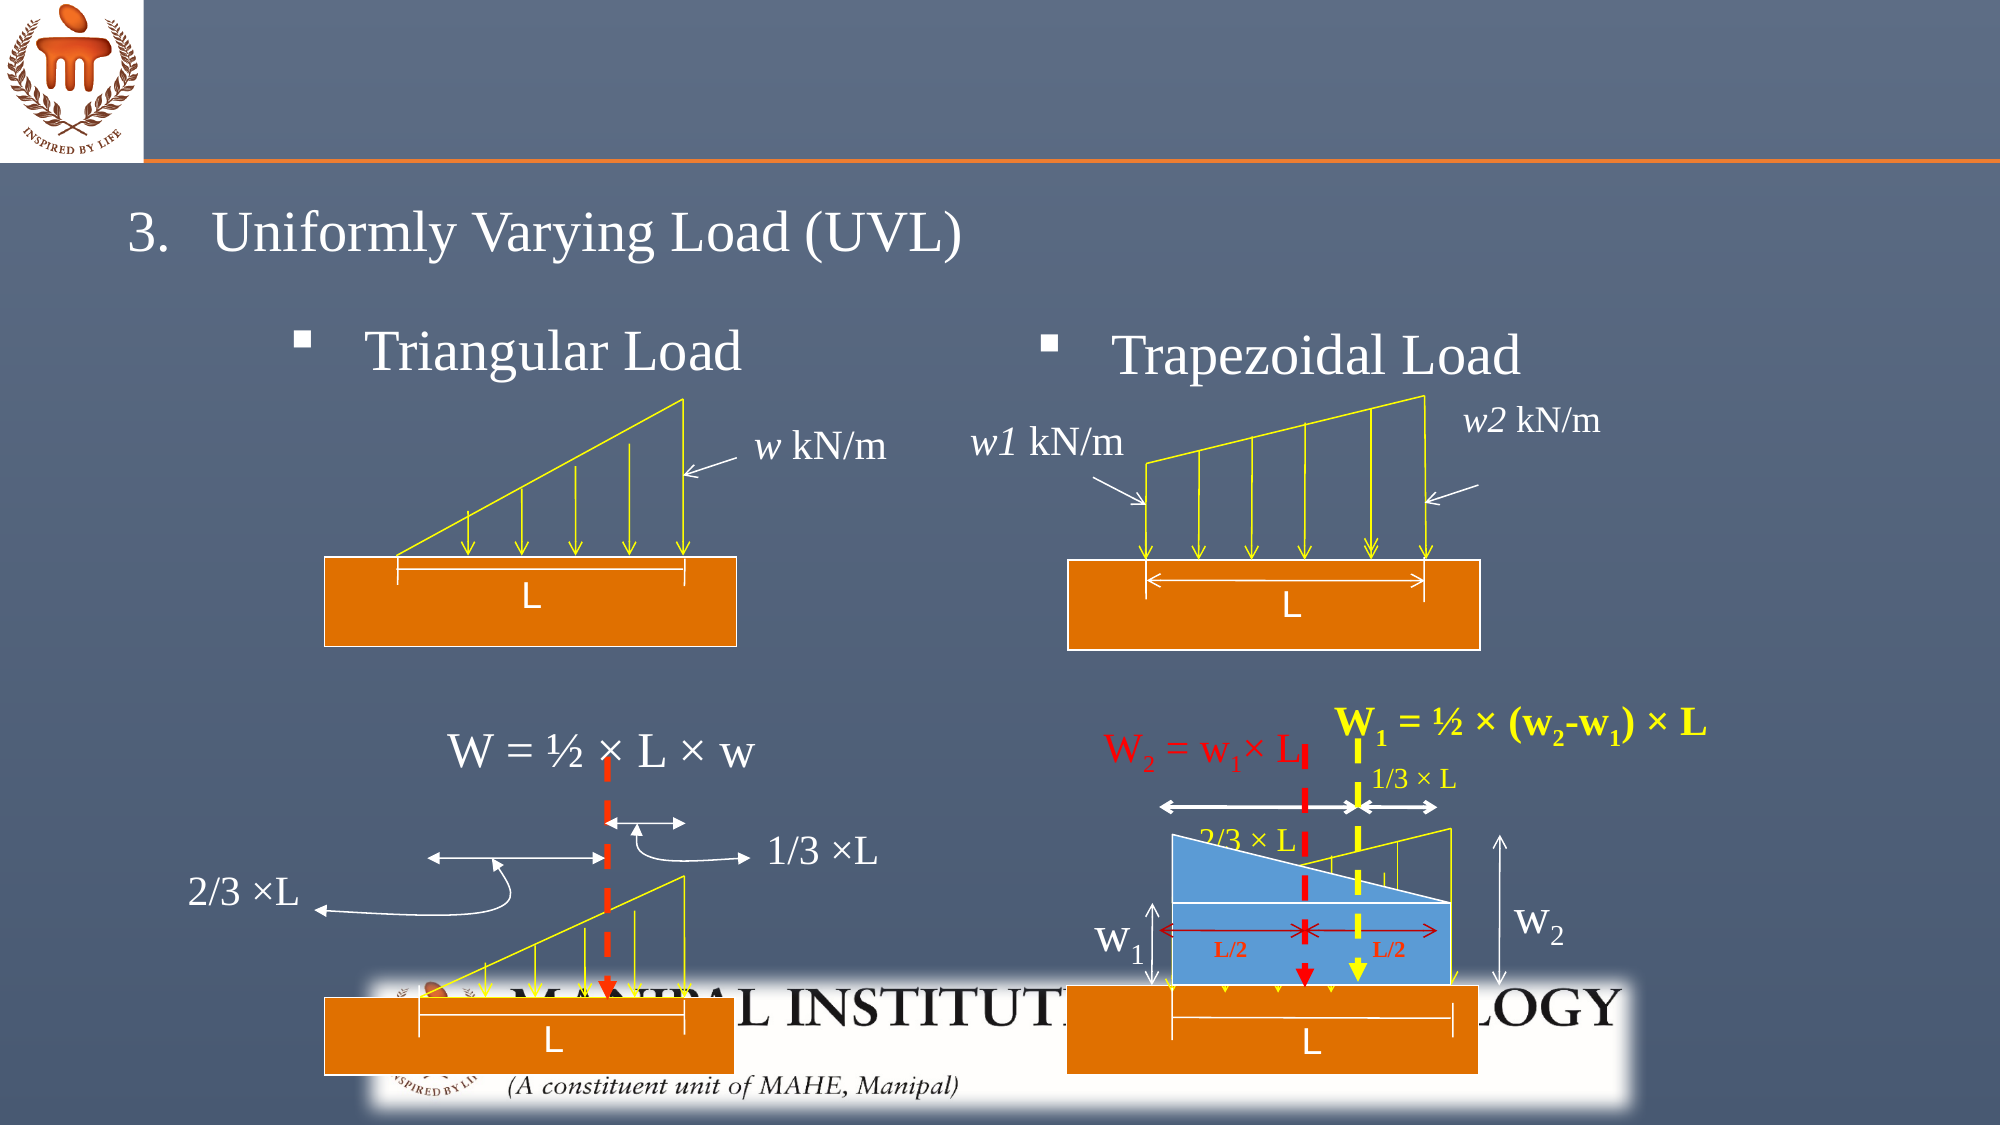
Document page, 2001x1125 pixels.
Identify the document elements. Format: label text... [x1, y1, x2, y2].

text_box Triangular Load [257, 294, 775, 390]
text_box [187, 394, 1745, 1075]
text_box Trapezoidal Load [1020, 298, 1538, 394]
text_box Uniformly Varying Load (UVL) [112, 174, 1000, 271]
picture [377, 1075, 1624, 1103]
